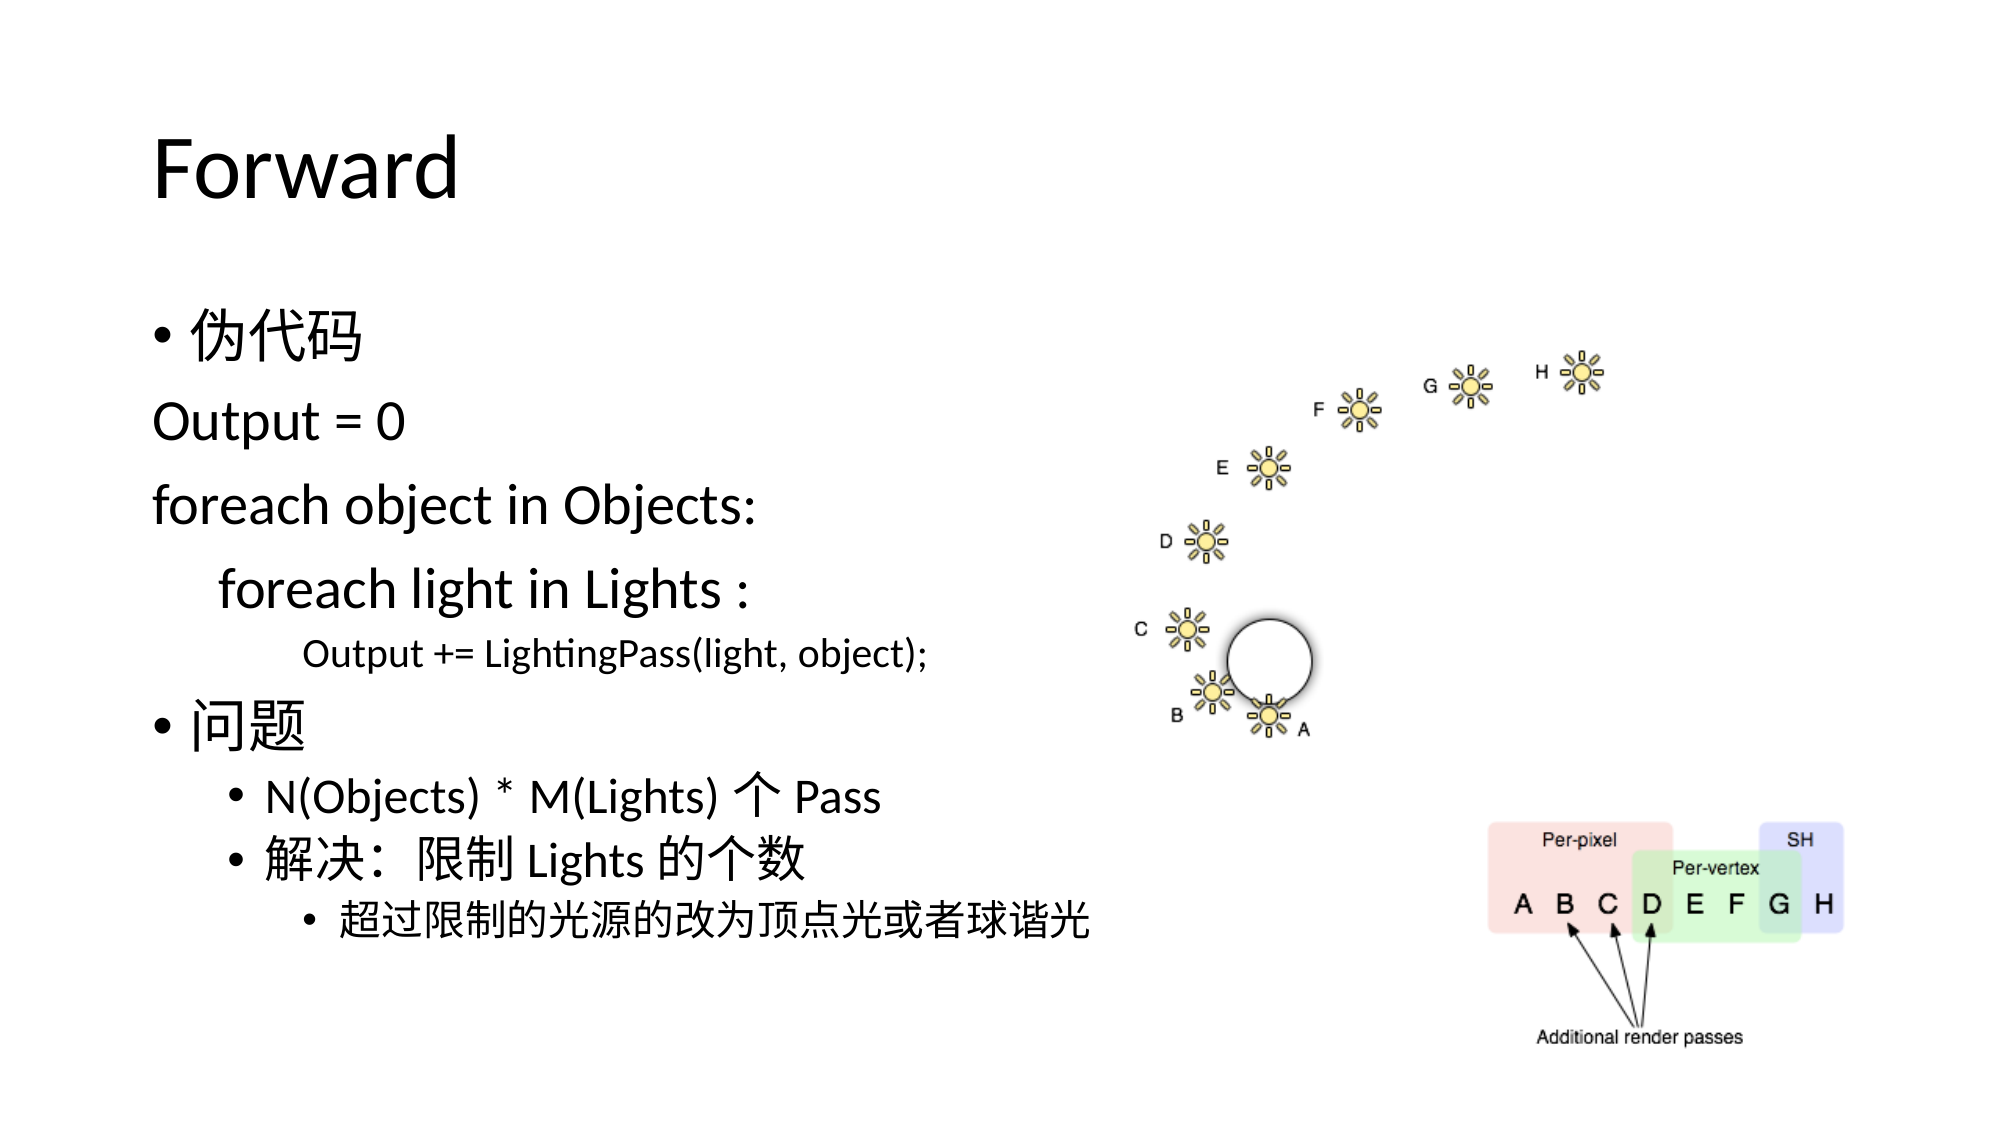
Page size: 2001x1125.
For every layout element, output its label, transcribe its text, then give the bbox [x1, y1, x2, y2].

picture [1450, 795, 1931, 1080]
picture [1108, 321, 1673, 785]
list 伪代码 Output = 0 foreach object in Objects: foreach light in Lights : Output += LightingPass(light, object); 问题 N(Objects) * M(Lights)个Pass 解决：限制Lights的个数 超过限制的光源的改为顶点光或者球谐光 [137, 299, 1863, 1014]
title Forward [137, 59, 1863, 278]
